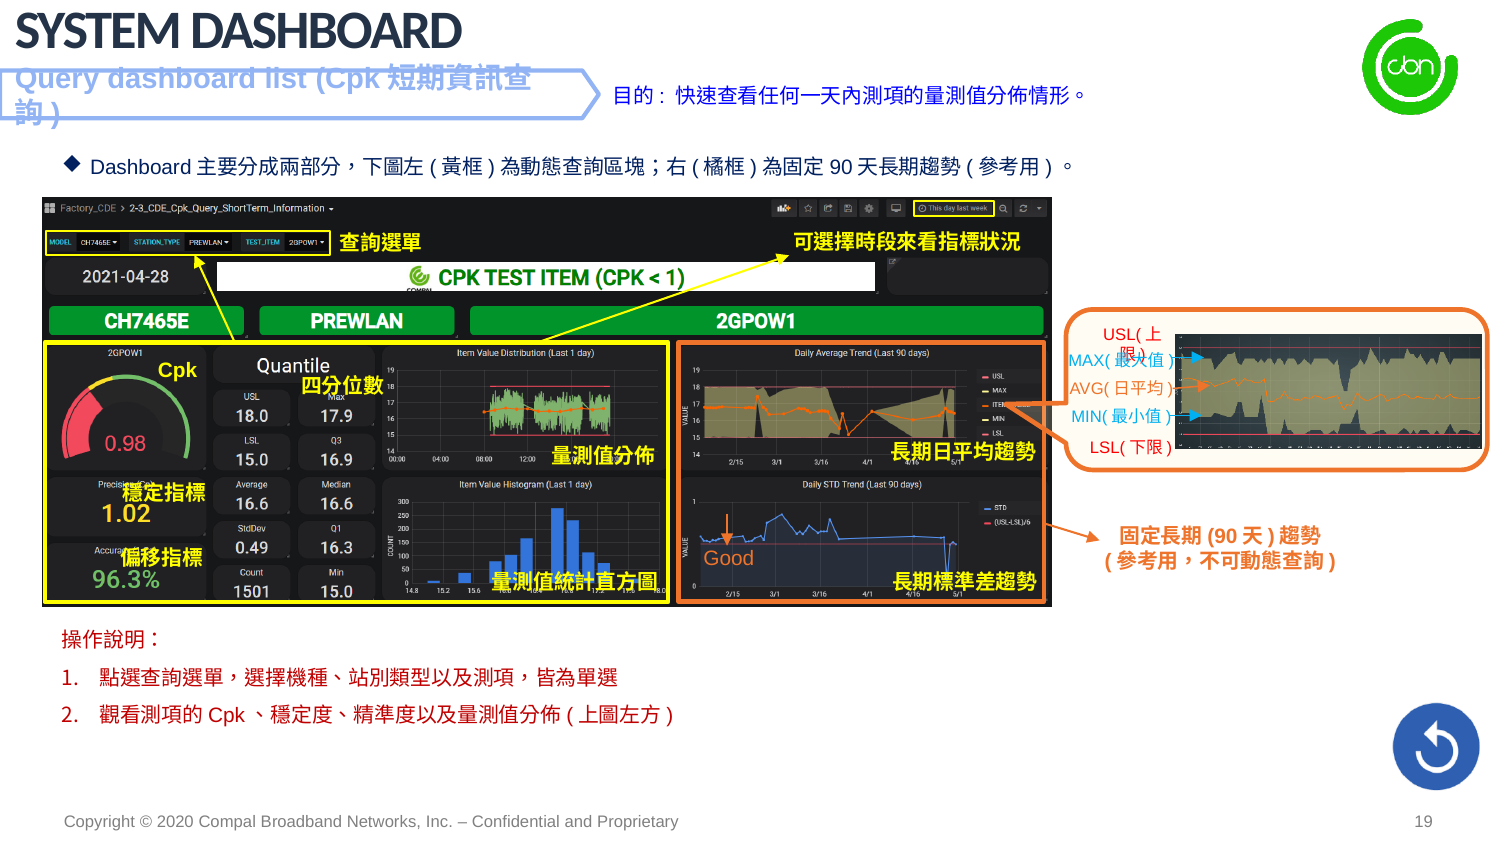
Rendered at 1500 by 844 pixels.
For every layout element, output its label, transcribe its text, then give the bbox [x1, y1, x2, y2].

text_box System dashboard [0, 0, 1375, 86]
picture [1392, 702, 1480, 793]
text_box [1053, 309, 1488, 471]
slide_number 19 [1372, 802, 1448, 839]
picture [42, 196, 1052, 608]
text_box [537, 255, 790, 343]
picture [1362, 19, 1458, 115]
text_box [1043, 523, 1100, 541]
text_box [194, 254, 235, 341]
text_box Dashboard主要分成兩部分，下圖左(黃框)為動態查詢區塊；右(橘框)為固定90天長期趨勢(參考用)。 [47, 133, 1169, 187]
text_box 操作說明： 點選查詢選單，選擇機種、站別類型以及測項，皆為單選 觀看測項的Cpk、穩定度、精準度以及量測值分佈(上圖左方) [47, 616, 826, 735]
text_box 固定長期(90天)趨勢 (參考用，不可動態查詢) [1089, 514, 1352, 580]
text_box 目的: 快速查看任何一天內測項的量測值分佈情形。 [597, 75, 1117, 116]
text_box Query dashboard list (Cpk短期資訊查詢) [0, 68, 597, 121]
